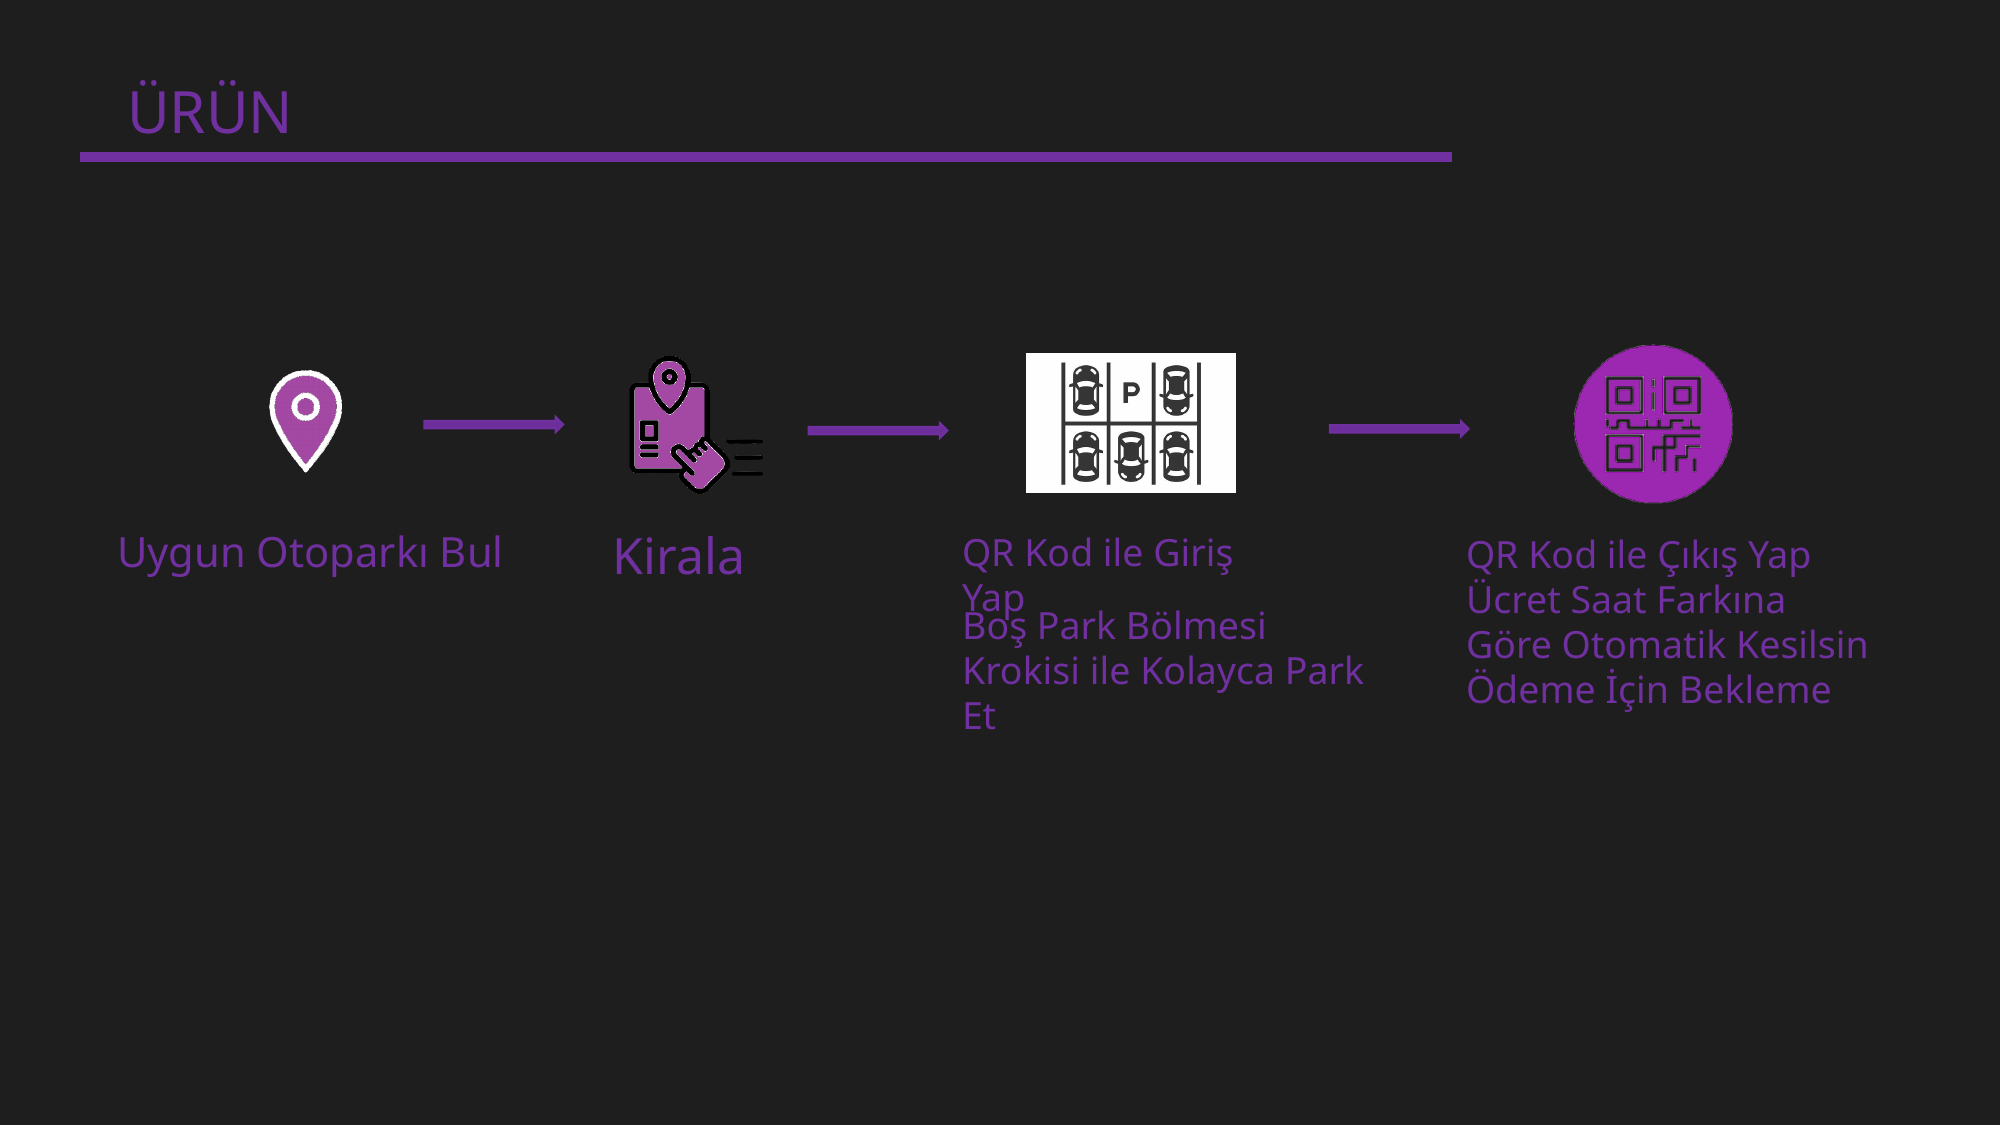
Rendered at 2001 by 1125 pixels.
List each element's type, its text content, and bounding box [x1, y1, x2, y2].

picture [1026, 353, 1236, 493]
text_box QR Kod ile Giriş Yap [947, 521, 1314, 594]
picture [254, 370, 357, 473]
text_box [807, 420, 949, 441]
picture [1565, 340, 1741, 507]
text_box Kirala [598, 517, 897, 592]
text_box Uygun Otoparkı Bul [102, 518, 568, 584]
text_box [423, 414, 565, 435]
text_box [80, 152, 1452, 162]
picture [610, 339, 782, 511]
text_box Boş Park Bölmesi Krokisi ile Kolayca Park Et [947, 594, 1389, 744]
text_box ÜRÜN [112, 68, 564, 154]
text_box QR Kod ile Çıkış Yap Ücret Saat Farkına Göre Otomatik Kesilsin Ödeme İçin Bekleme [1451, 523, 1893, 719]
text_box [1328, 418, 1471, 439]
